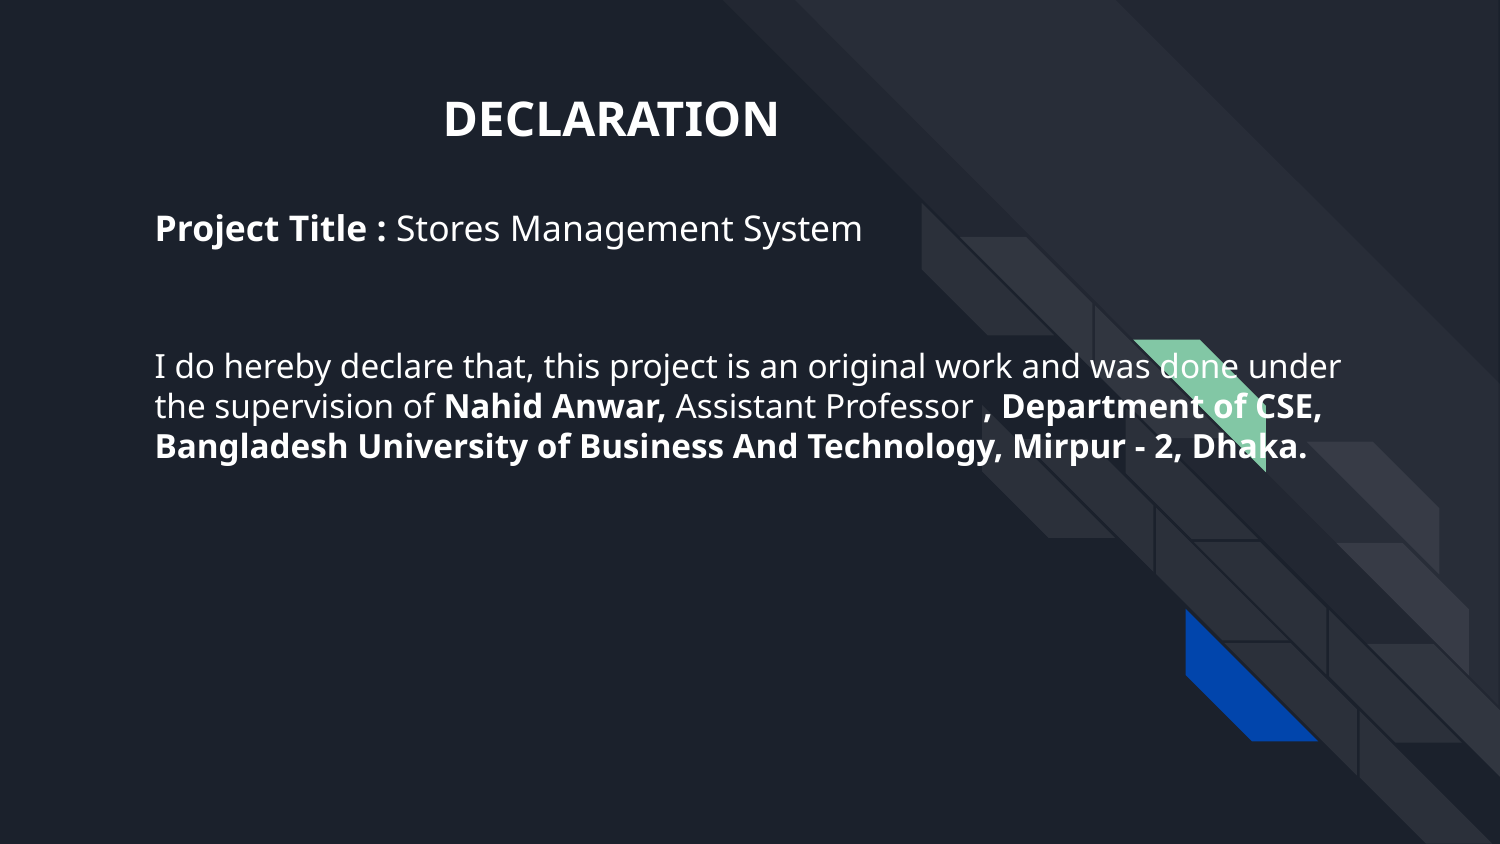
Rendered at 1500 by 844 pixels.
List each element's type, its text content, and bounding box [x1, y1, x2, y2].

title DECLARATION [414, 64, 1025, 148]
text_box Project Title : Stores Management System [139, 190, 1149, 274]
text_box I do hereby declare that, this project is an original work and was done under the supervision of Nahid Anwar, Assistant Professor , Department of CSE, Bangladesh University of Business And Technology, Mirpur - 2, Dhaka. [139, 330, 1405, 748]
